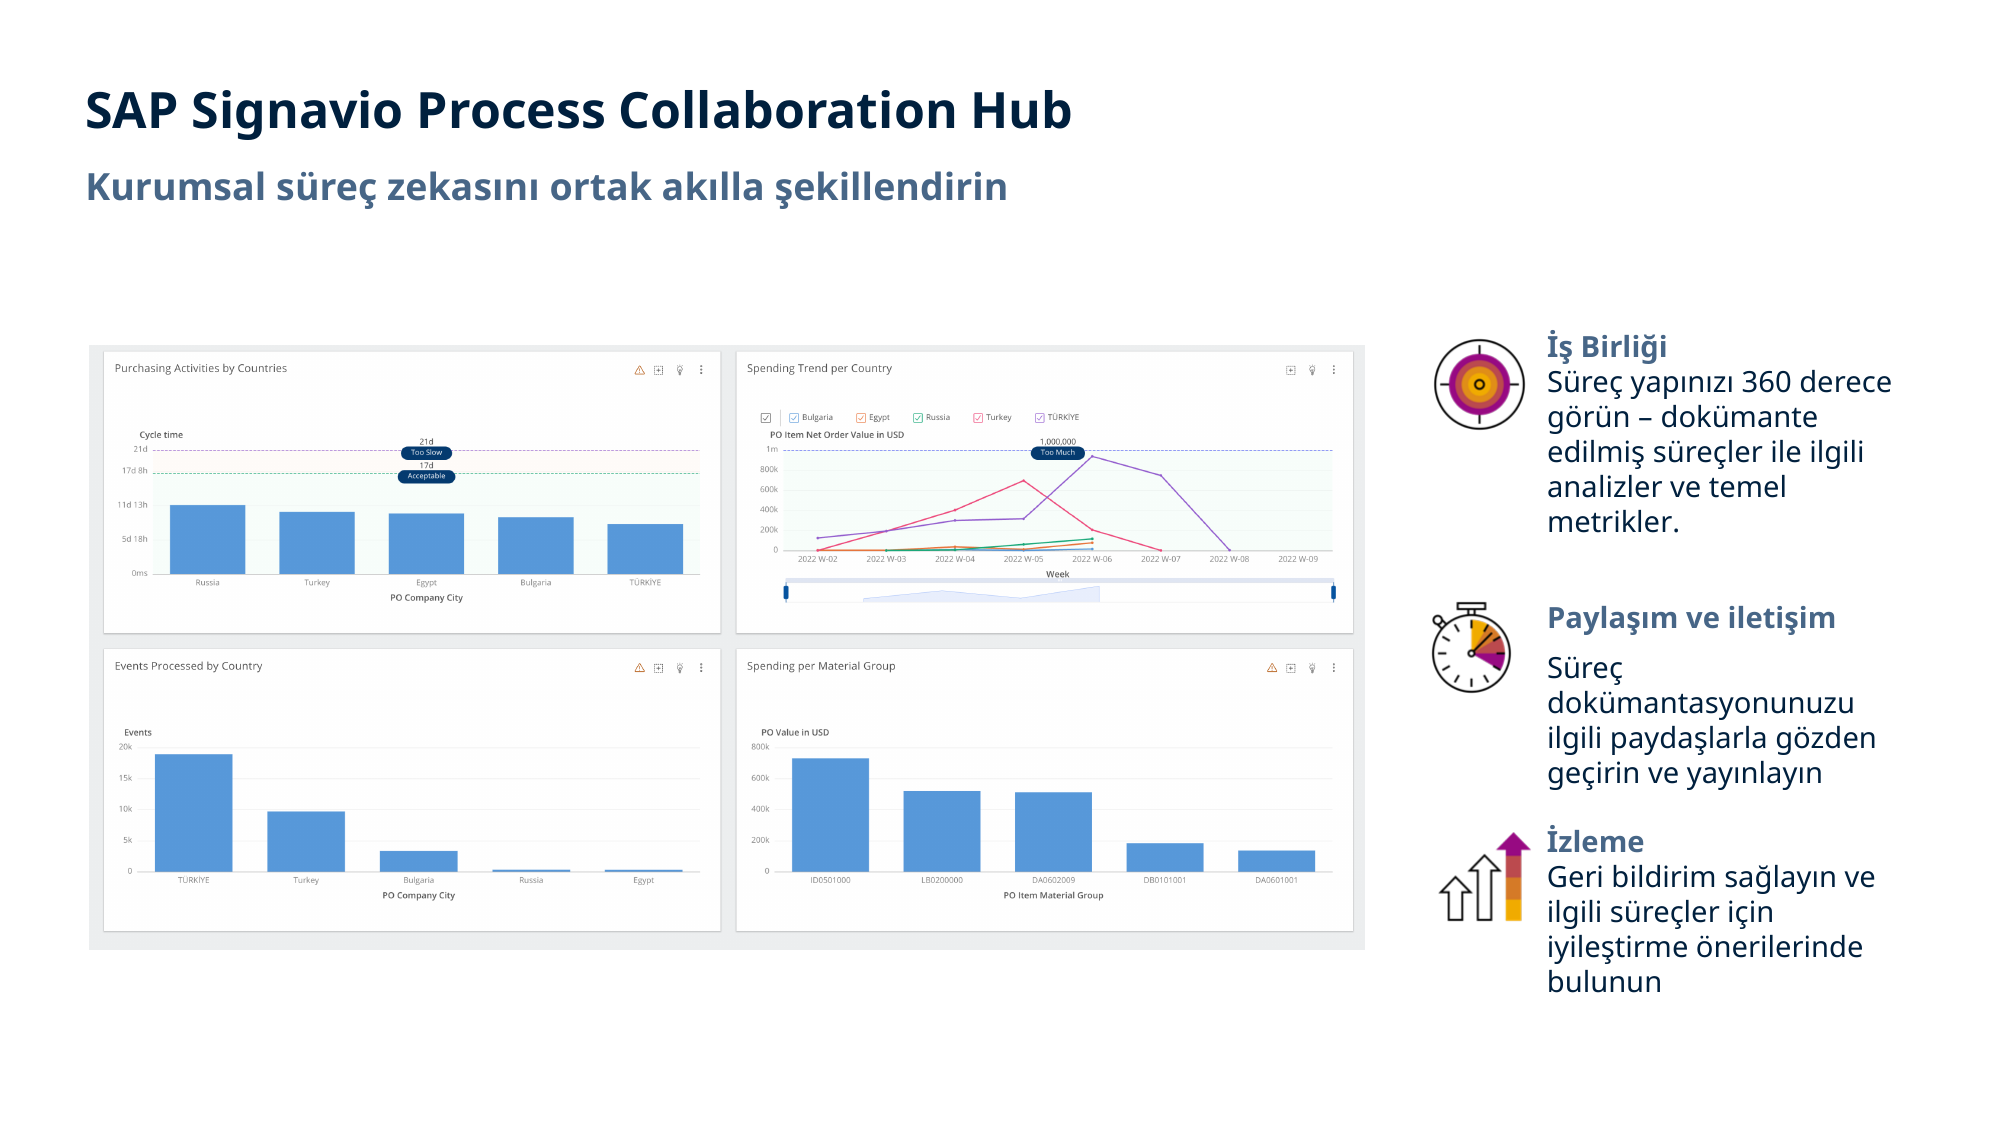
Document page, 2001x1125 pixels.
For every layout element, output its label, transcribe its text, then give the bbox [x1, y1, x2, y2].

picture [1426, 815, 1543, 935]
text_box LAB PREVIEW [1278, 278, 1414, 414]
text_box İş Birliği Süreç yapınızı 360 derece görün – dokümante edilmiş süreçler ile ilgili analizler ve temel metrikler. [1547, 328, 1918, 539]
picture [1412, 588, 1531, 707]
picture [88, 345, 1365, 950]
picture [1419, 325, 1539, 445]
text_box Paylaşım ve iletişim Süreç dokümantasyonunuzu ilgili paydaşlarla gözden geçirin ve yayınlayın [1547, 599, 1918, 790]
text_box SAP Signavio Process Collaboration Hub [70, 71, 1943, 147]
text_box İzleme Geri bildirim sağlayın ve ilgili süreçler için iyileştirme önerilerinde bulunun [1546, 823, 1918, 999]
text_box Kurumsal süreç zekasını ortak akılla şekillendirin [85, 162, 1211, 208]
